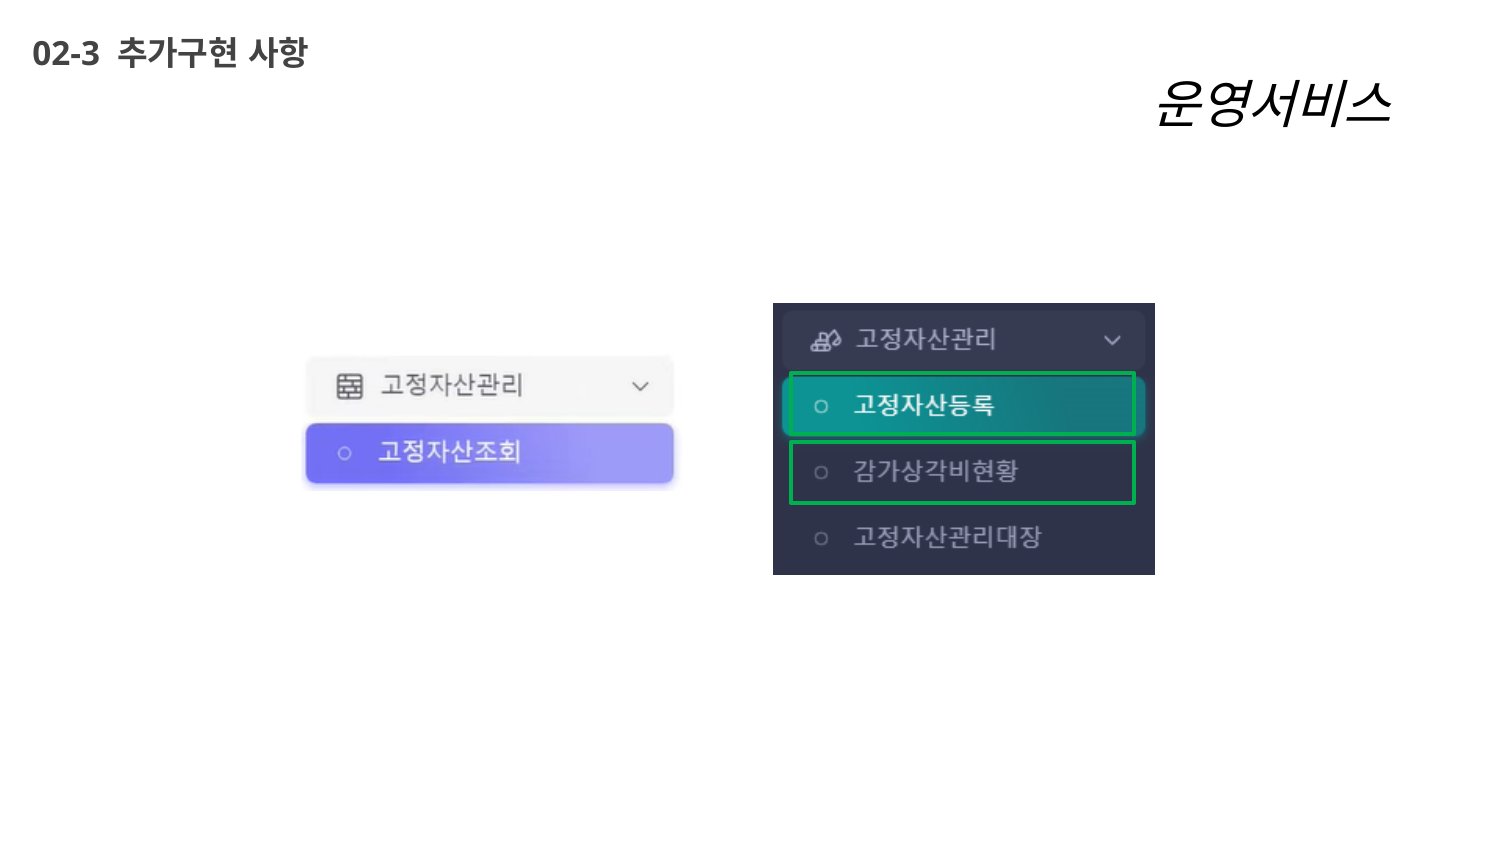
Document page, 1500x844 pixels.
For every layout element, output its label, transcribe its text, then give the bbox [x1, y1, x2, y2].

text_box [300, 303, 1156, 575]
text_box 02-3 추가구현 사항 [17, 16, 372, 88]
text_box 운영서비스 [1137, 51, 1418, 142]
